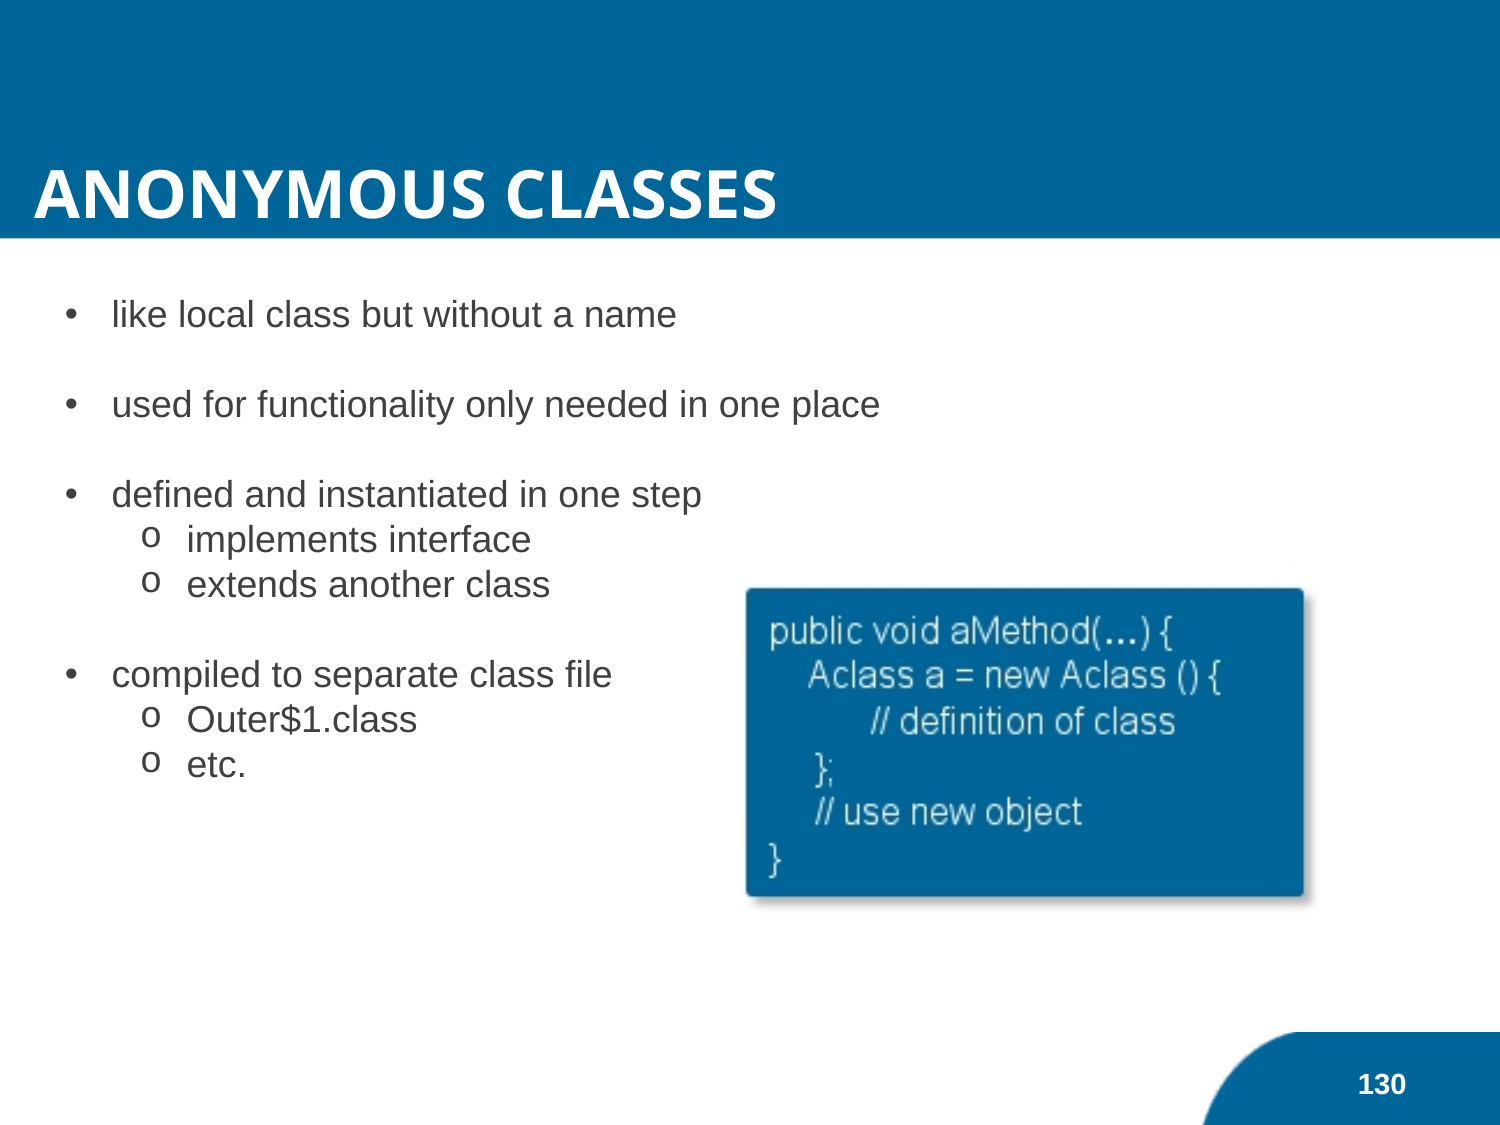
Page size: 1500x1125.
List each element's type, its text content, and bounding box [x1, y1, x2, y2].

picture [712, 554, 1339, 932]
slide_number 130 [1327, 1065, 1407, 1125]
picture [1199, 1032, 1295, 1125]
list Anonymous Classes [0, 0, 1500, 239]
text_box like local class but without a name used for functionality only needed in one place defined and instantiated in one step implements interface extends another class compiled to separate class file Outer$1.class etc. [50, 283, 1450, 833]
